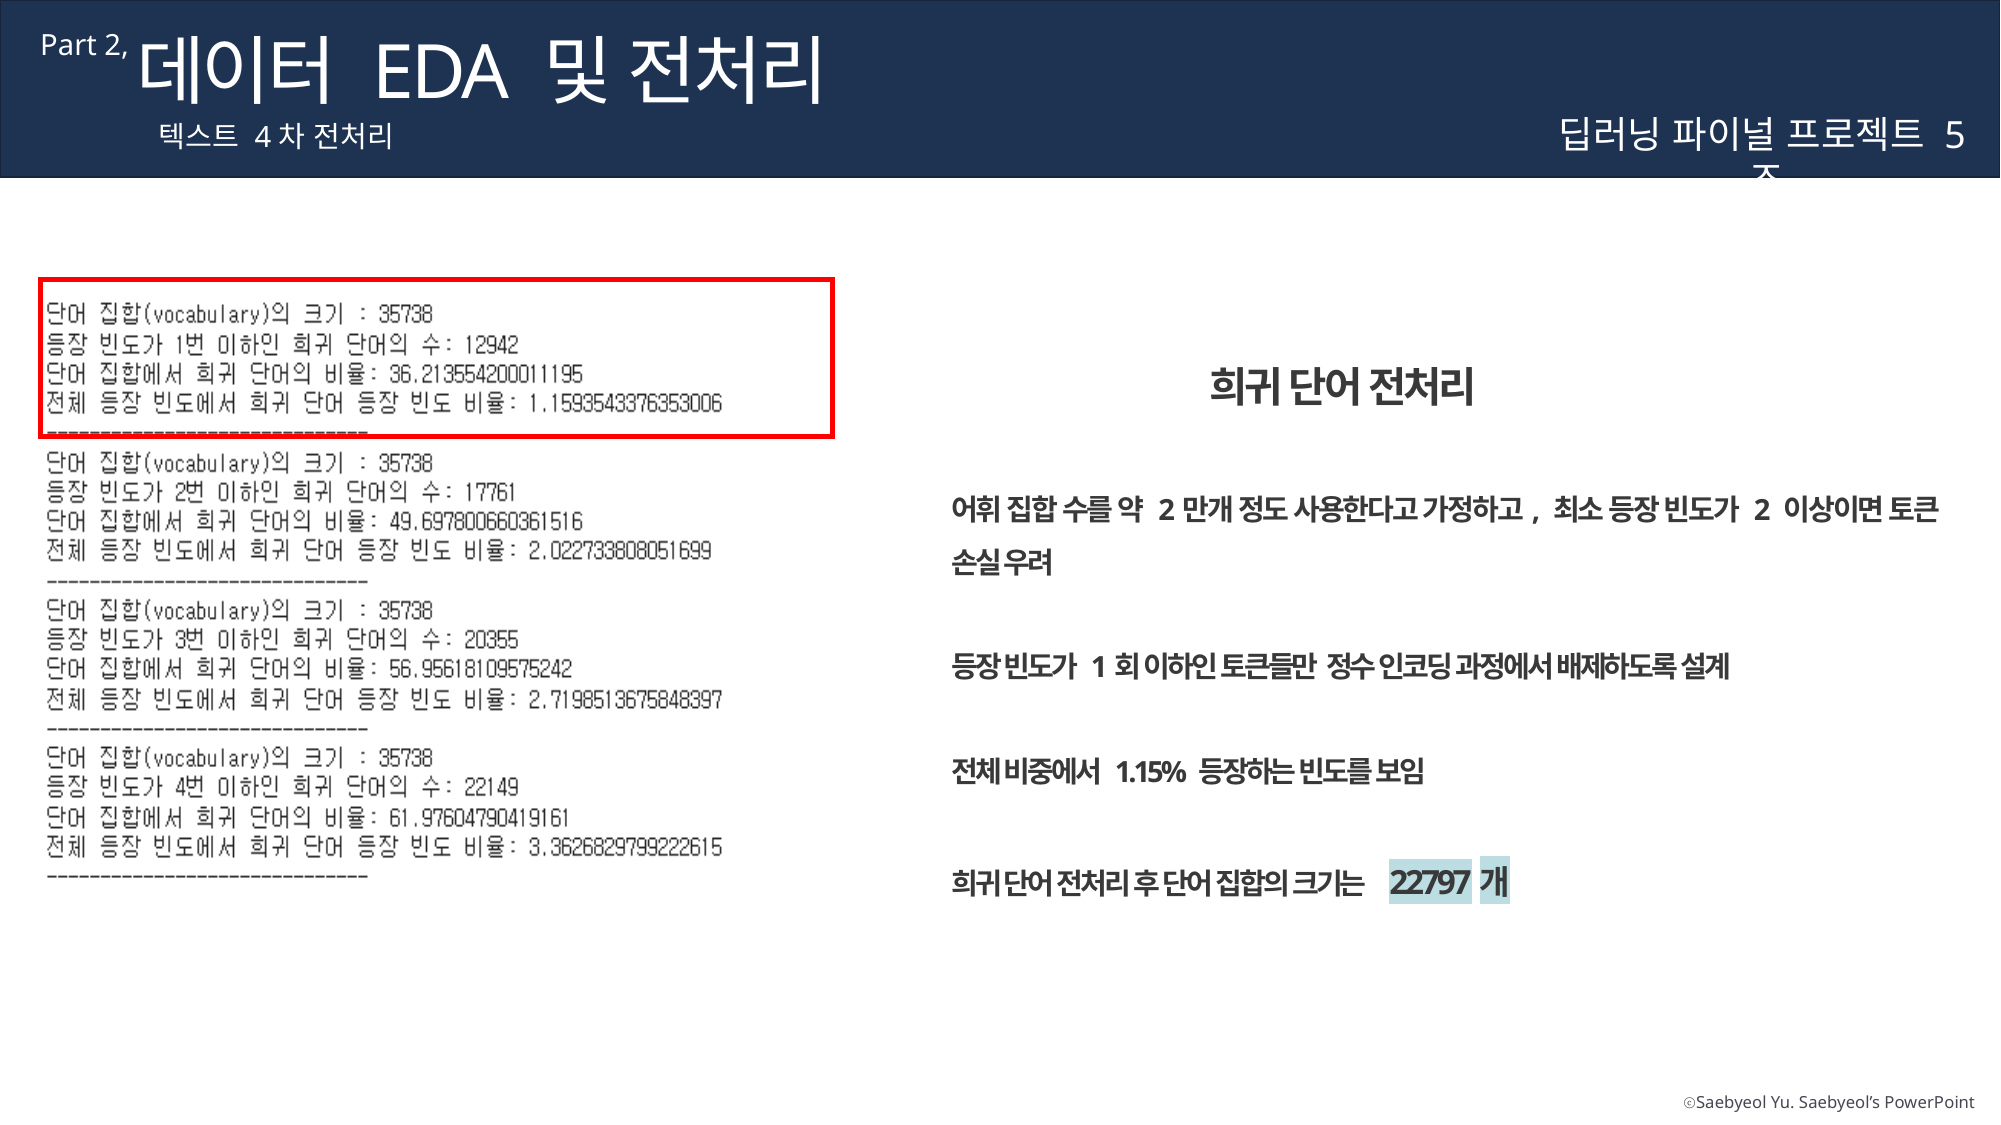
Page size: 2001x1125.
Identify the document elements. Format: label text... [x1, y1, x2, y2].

picture [40, 294, 812, 898]
text_box [0, 0, 2000, 178]
text_box Part 2, [25, 19, 152, 69]
text_box 텍스트 4차 전처리 [143, 110, 581, 161]
text_box 데이터 EDA 및 전처리 [121, 16, 843, 122]
text_box 딥러닝 파이널 프로젝트 5조 [1533, 103, 2000, 209]
text_box [39, 279, 833, 438]
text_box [936, 353, 1952, 855]
